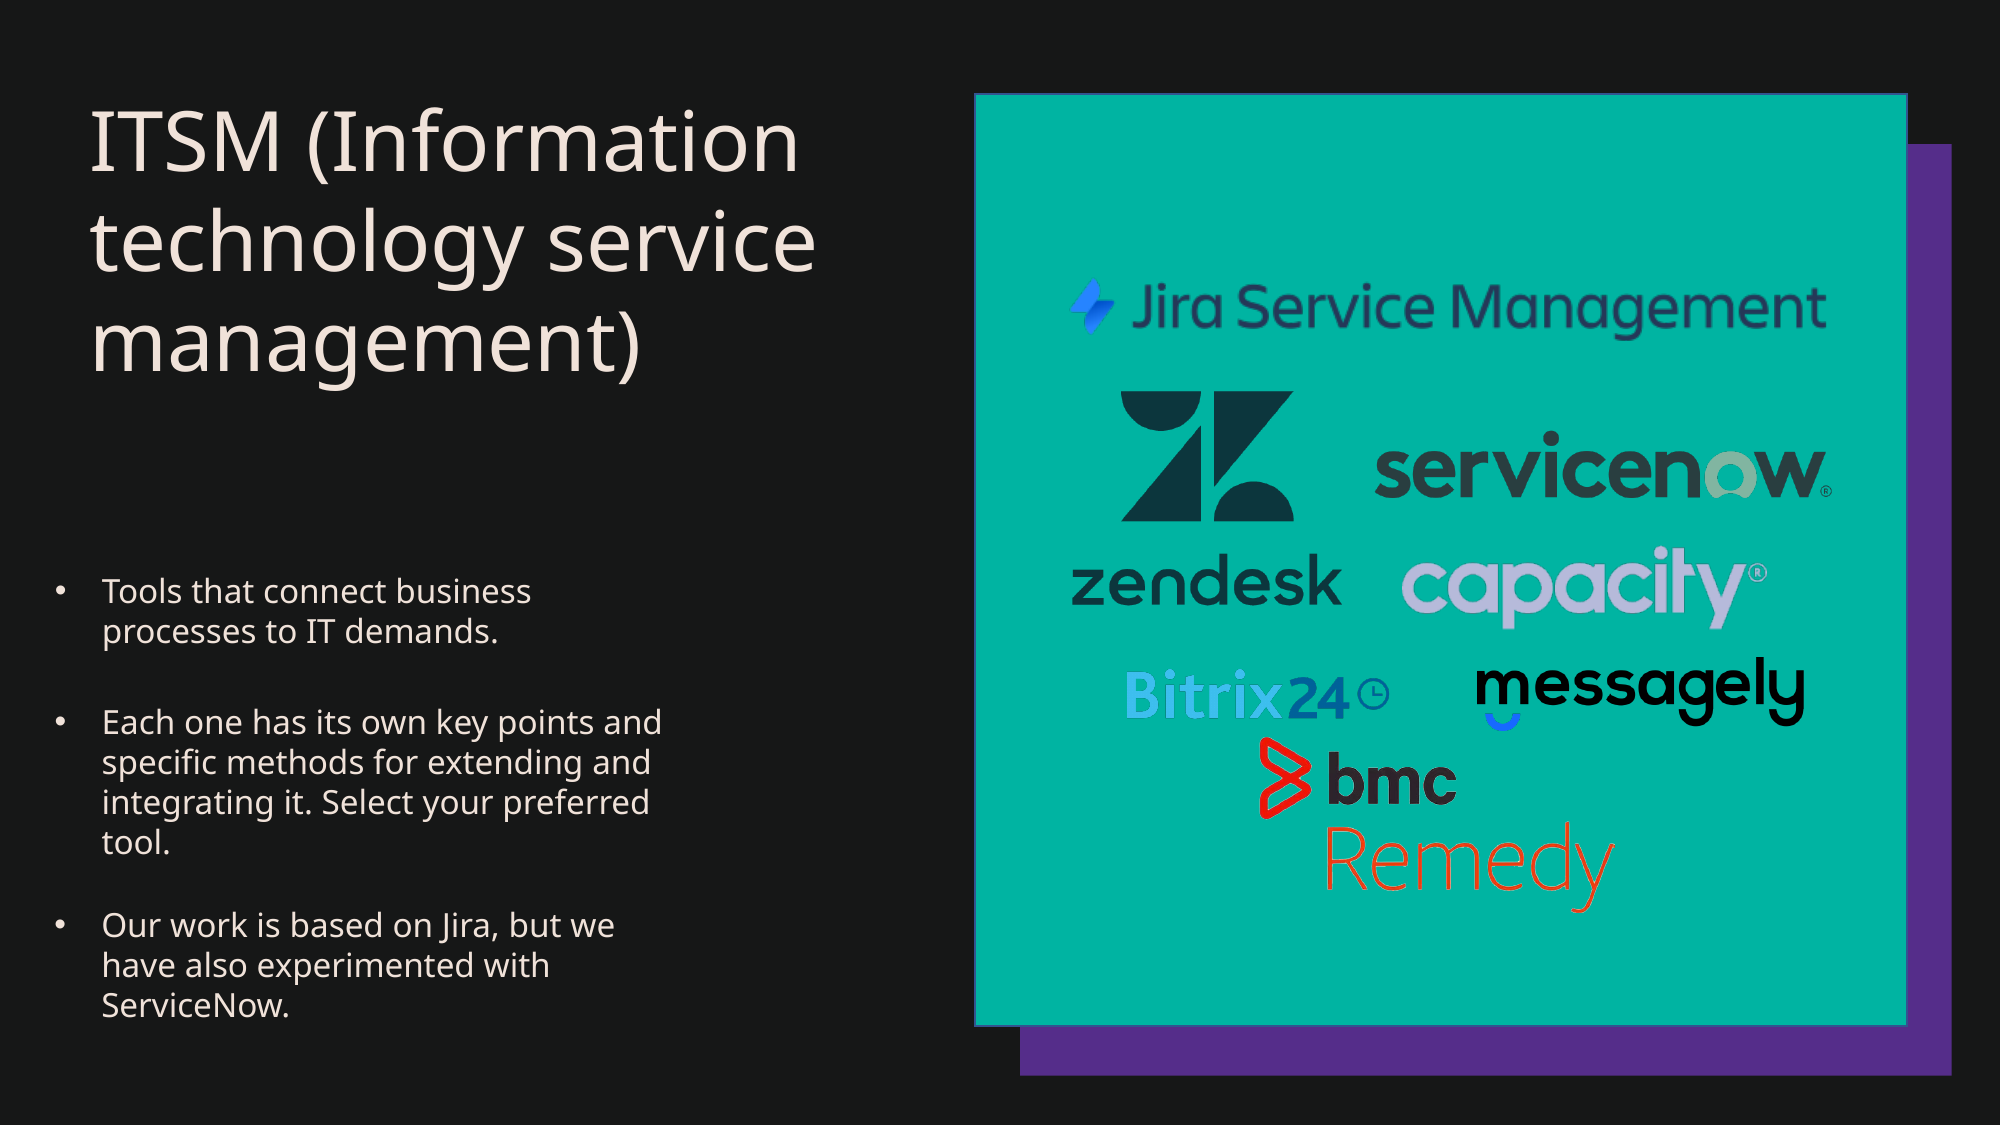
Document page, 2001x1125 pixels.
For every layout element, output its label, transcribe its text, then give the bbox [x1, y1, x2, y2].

text_box Each one has its own key points and specific methods for extending and integrating it. Select your preferred tool. [39, 693, 683, 869]
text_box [1011, 210, 1863, 913]
text_box [1019, 143, 1953, 1077]
text_box Tools that connect business processes to IT demands. [39, 562, 683, 658]
text_box ITSM (Information technology service management) [74, 81, 1000, 396]
text_box Our work is based on Jira, but we have also experimented with ServiceNow. [39, 897, 683, 1032]
text_box [974, 93, 1908, 1027]
